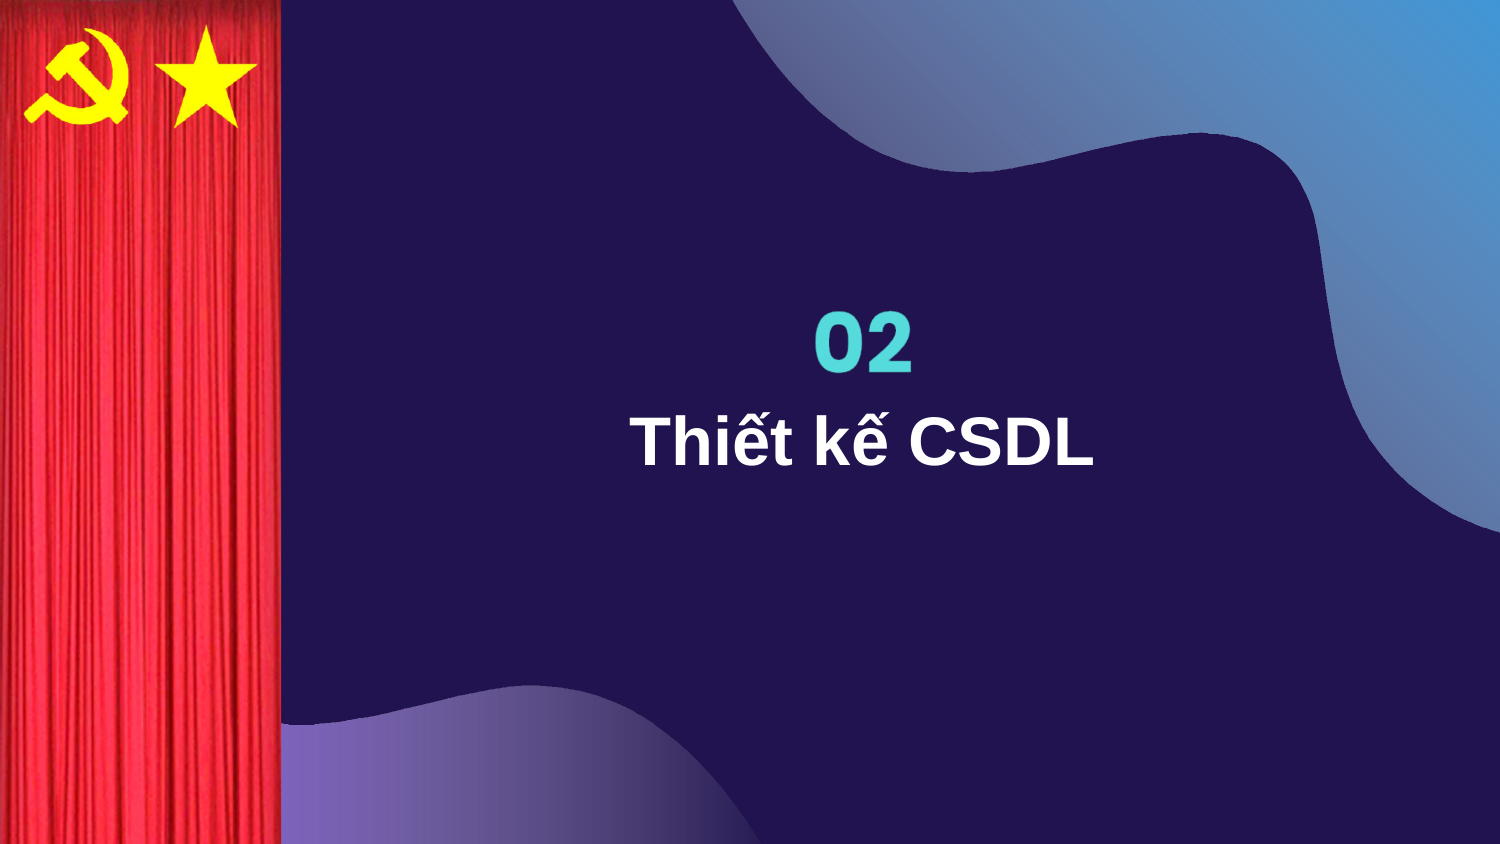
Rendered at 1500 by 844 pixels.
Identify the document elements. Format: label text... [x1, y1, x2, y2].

picture [760, 270, 964, 448]
picture [0, 0, 282, 844]
title Thiết kế CSDL [467, 381, 1257, 471]
